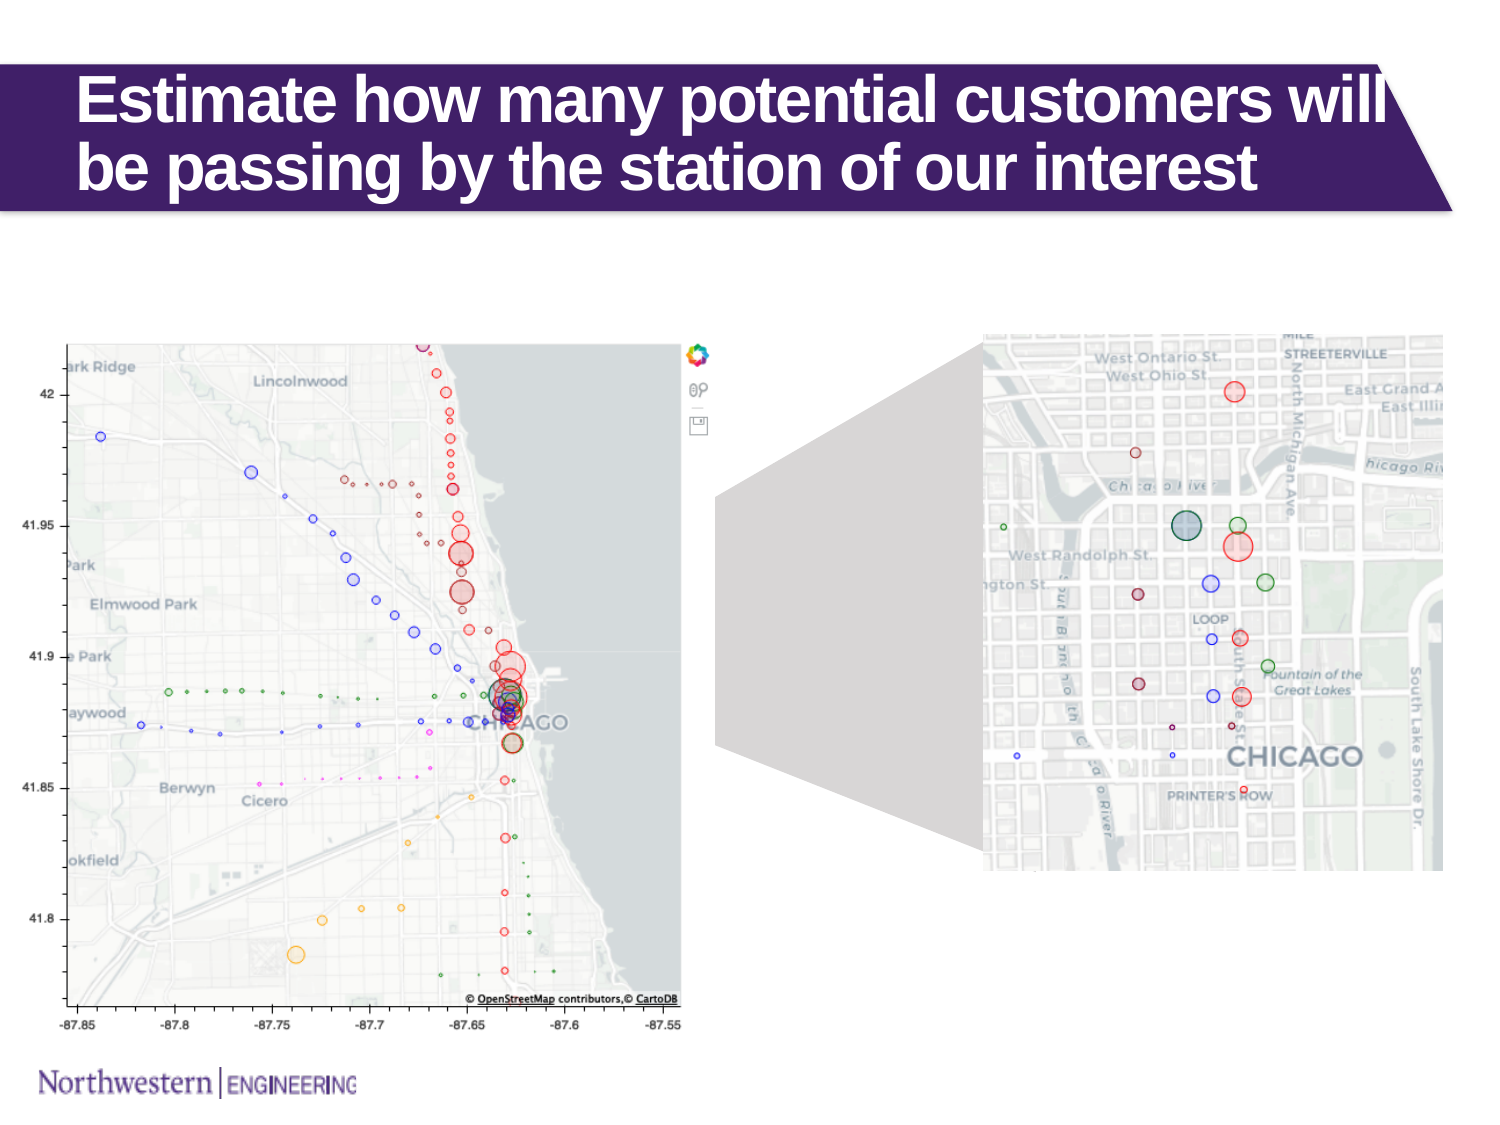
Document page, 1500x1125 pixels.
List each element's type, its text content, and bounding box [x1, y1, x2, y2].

title Estimate how many potential customers will be passing by the station of our interest [75, 70, 1453, 202]
picture [19, 338, 715, 1035]
text_box [720, 342, 977, 852]
picture [982, 333, 1443, 871]
